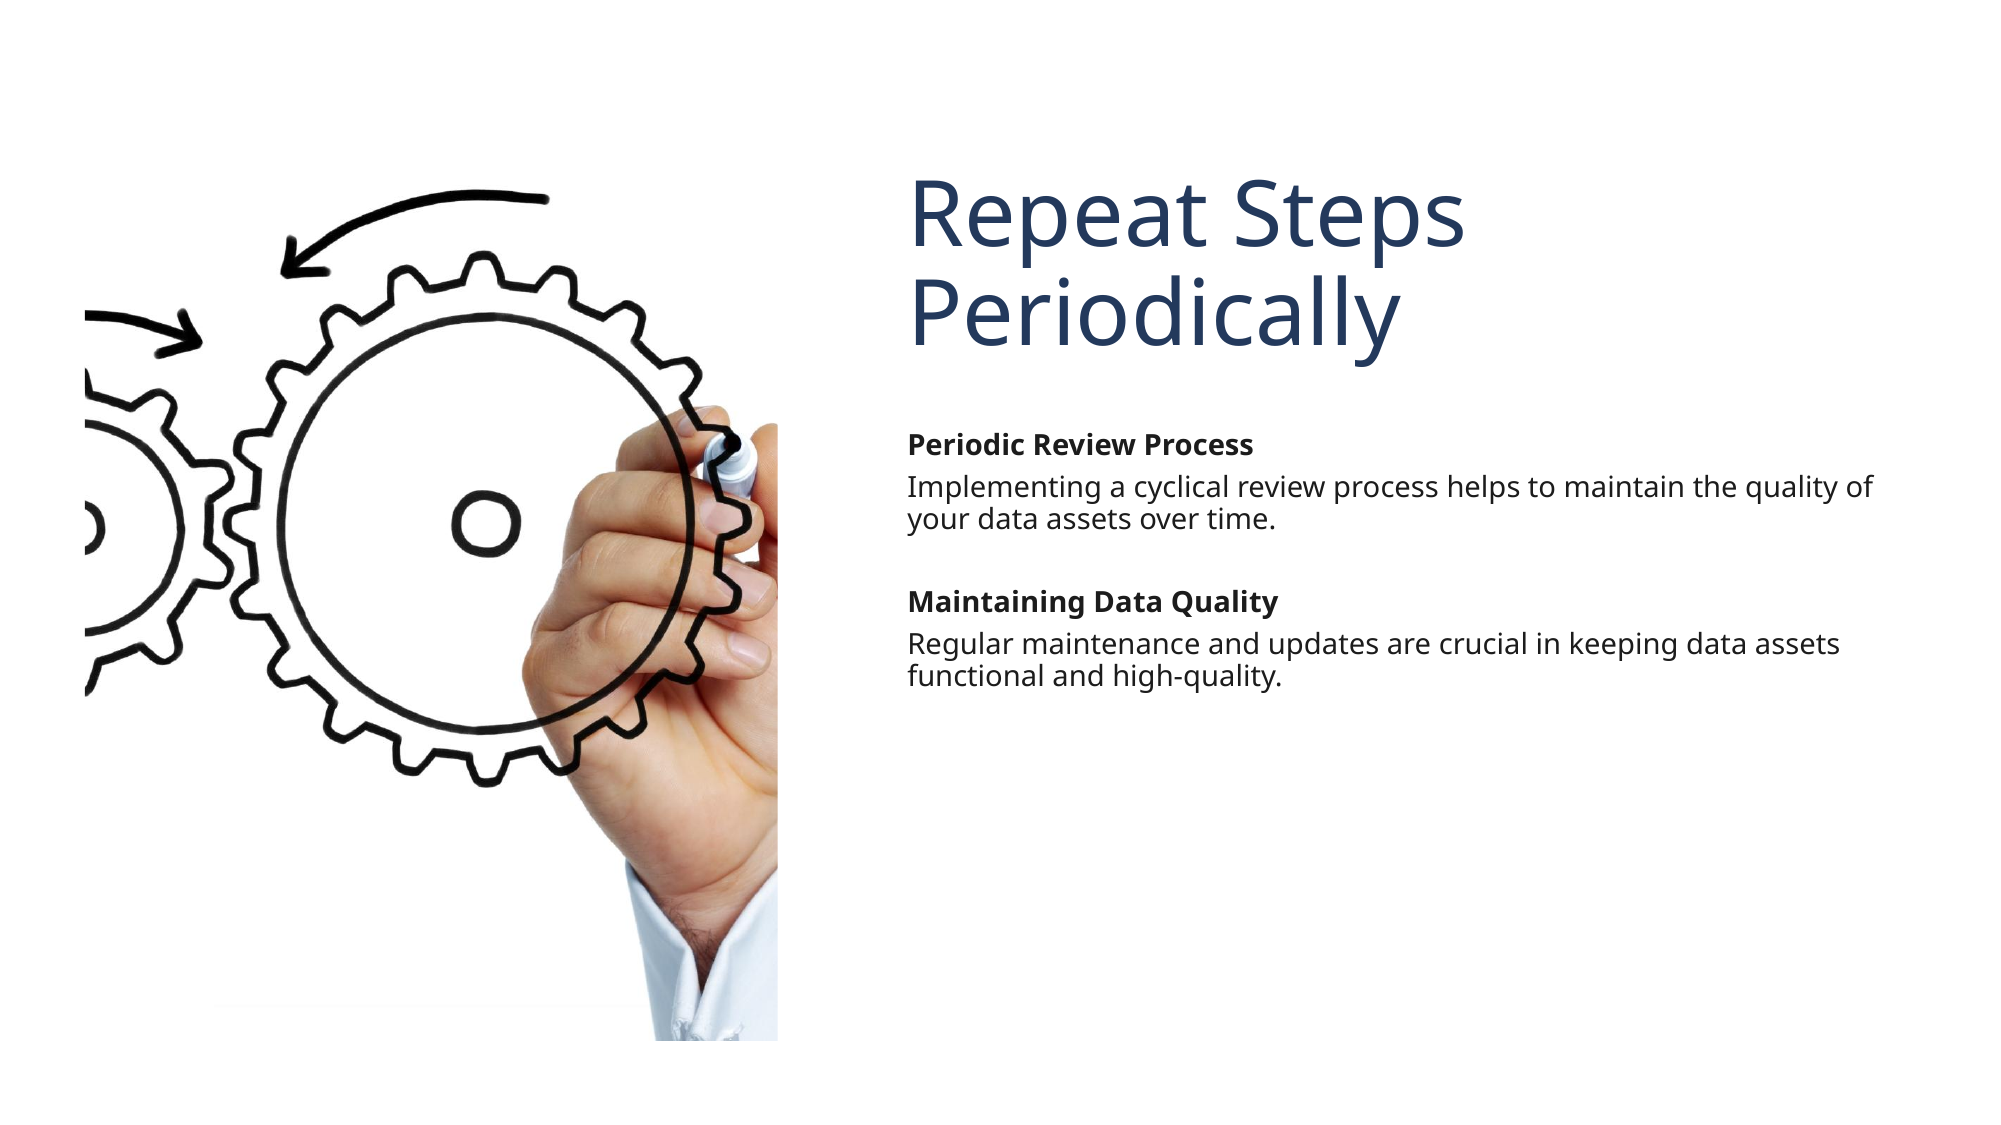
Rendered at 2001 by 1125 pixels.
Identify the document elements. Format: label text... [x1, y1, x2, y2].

list Periodic Review Process Implementing a cyclical review process helps to maintain the quality of your data assets over time. Maintaining Data Quality Regular maintenance and updates are crucial in keeping data assets functional and high-quality. [892, 422, 1915, 1041]
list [84, 83, 778, 1041]
title Repeat Steps Periodically [892, 160, 1915, 401]
